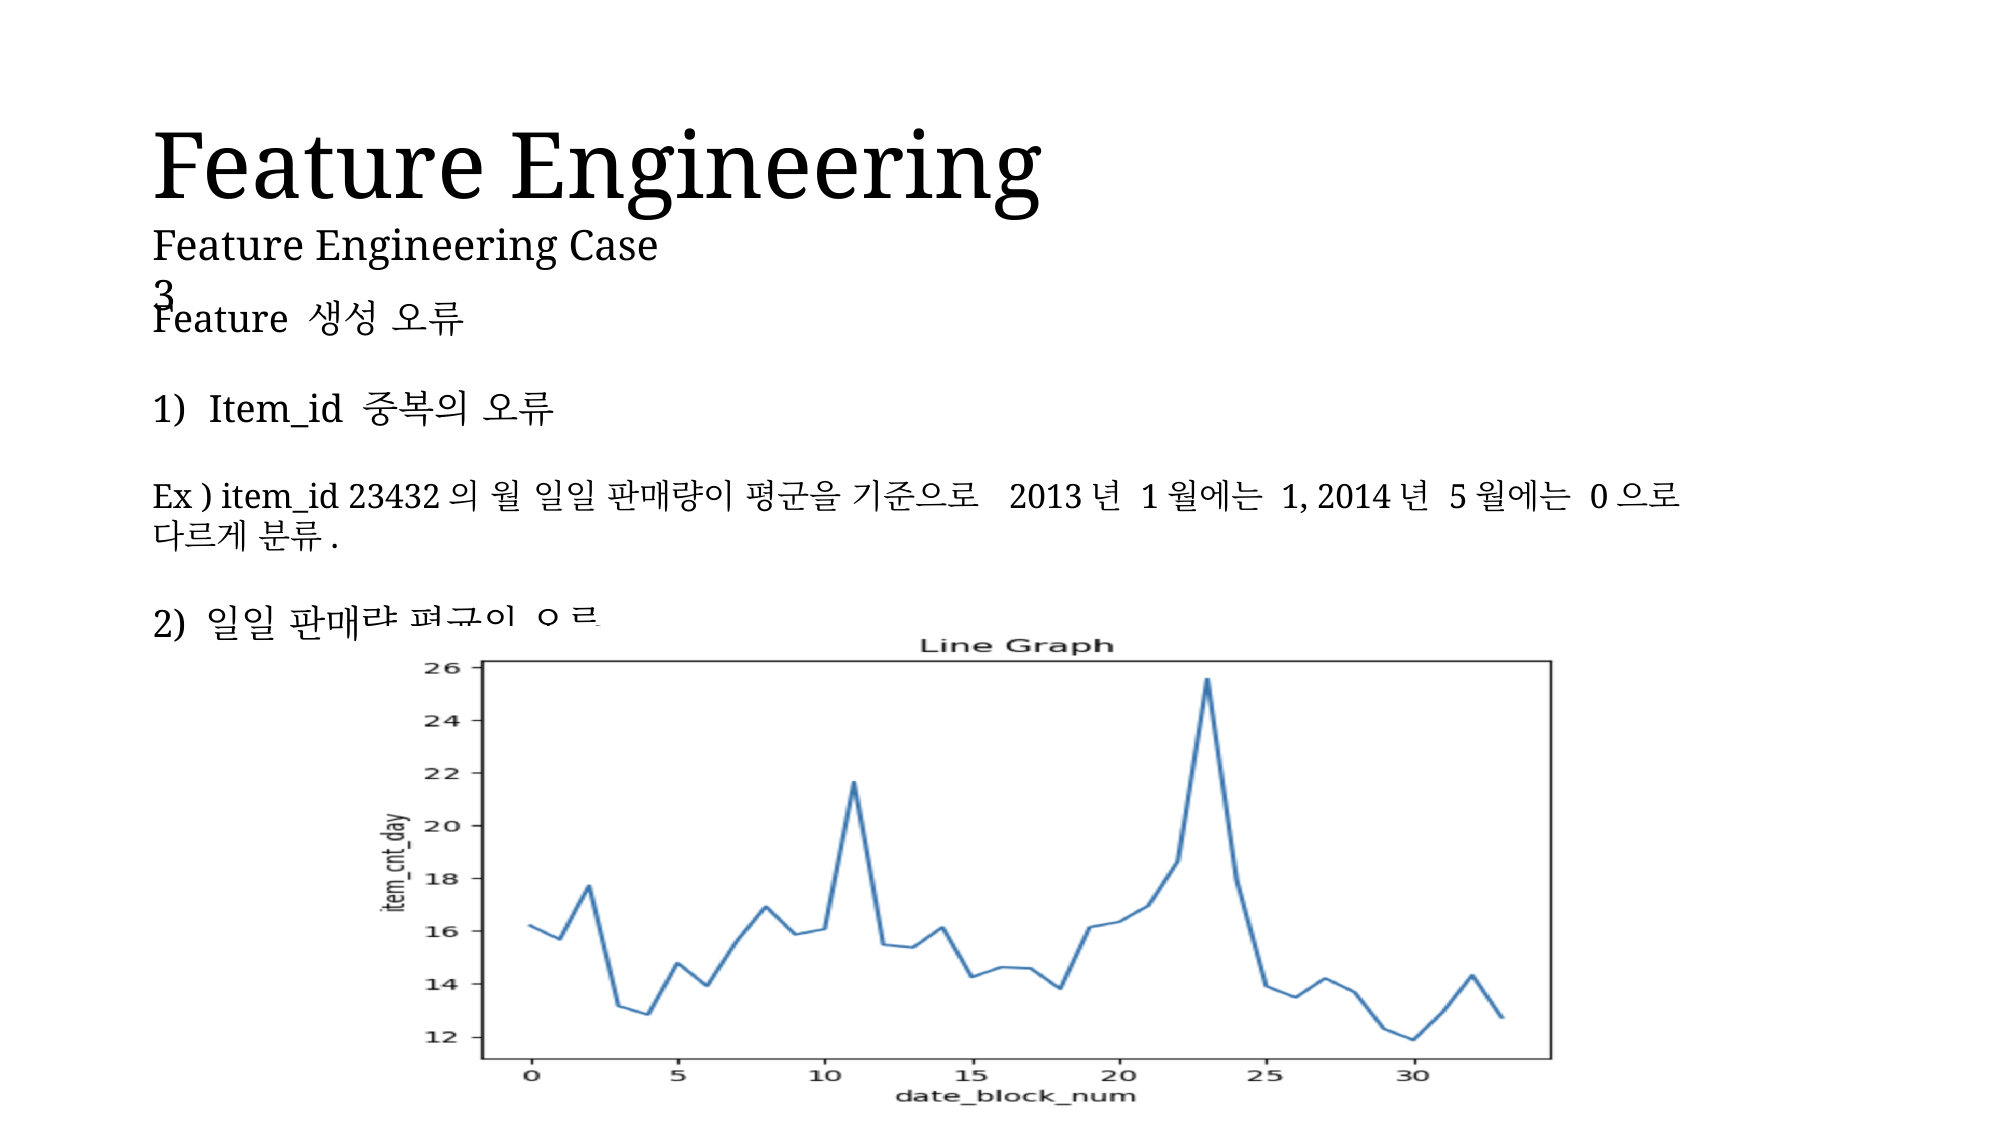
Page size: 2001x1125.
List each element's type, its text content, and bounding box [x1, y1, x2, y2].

title Feature Engineering [137, 59, 1863, 278]
picture [372, 625, 1628, 1125]
text_box Feature Engineering Case 3 [137, 211, 678, 327]
text_box Feature 생성 오류 Item_id 중복의 오류 Ex ) item_id 23432의 월 일일 판매량이 평군을 기준으로 2013년 1월에는 1, 2014년 5월에는 0으로 다르게 분류. 2) 일일 판매량 평균의 오류 [137, 287, 1763, 653]
